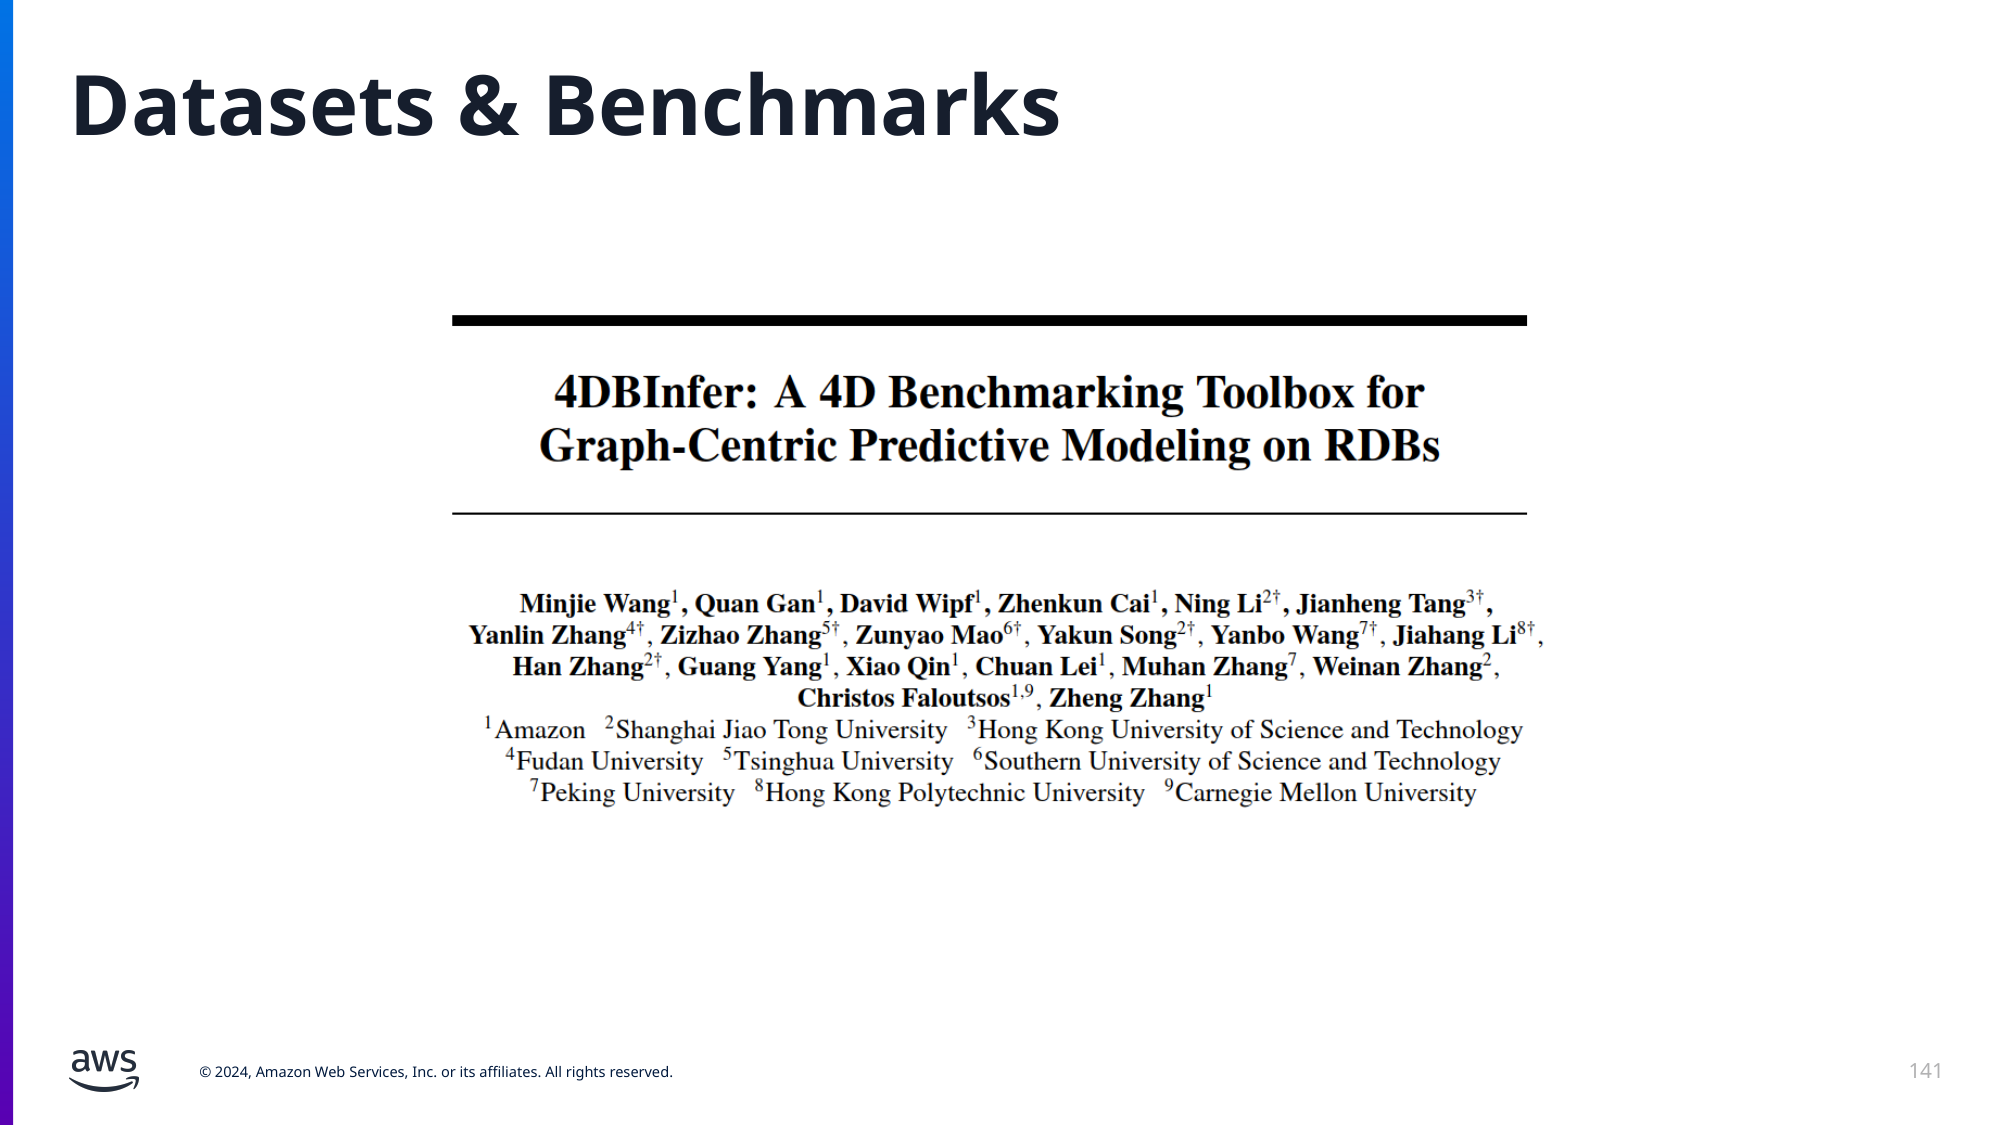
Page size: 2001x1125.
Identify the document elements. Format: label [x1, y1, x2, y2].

picture [69, 1050, 139, 1092]
picture [436, 300, 1564, 825]
title [69, 56, 1944, 163]
slide_number [1493, 1041, 1944, 1102]
